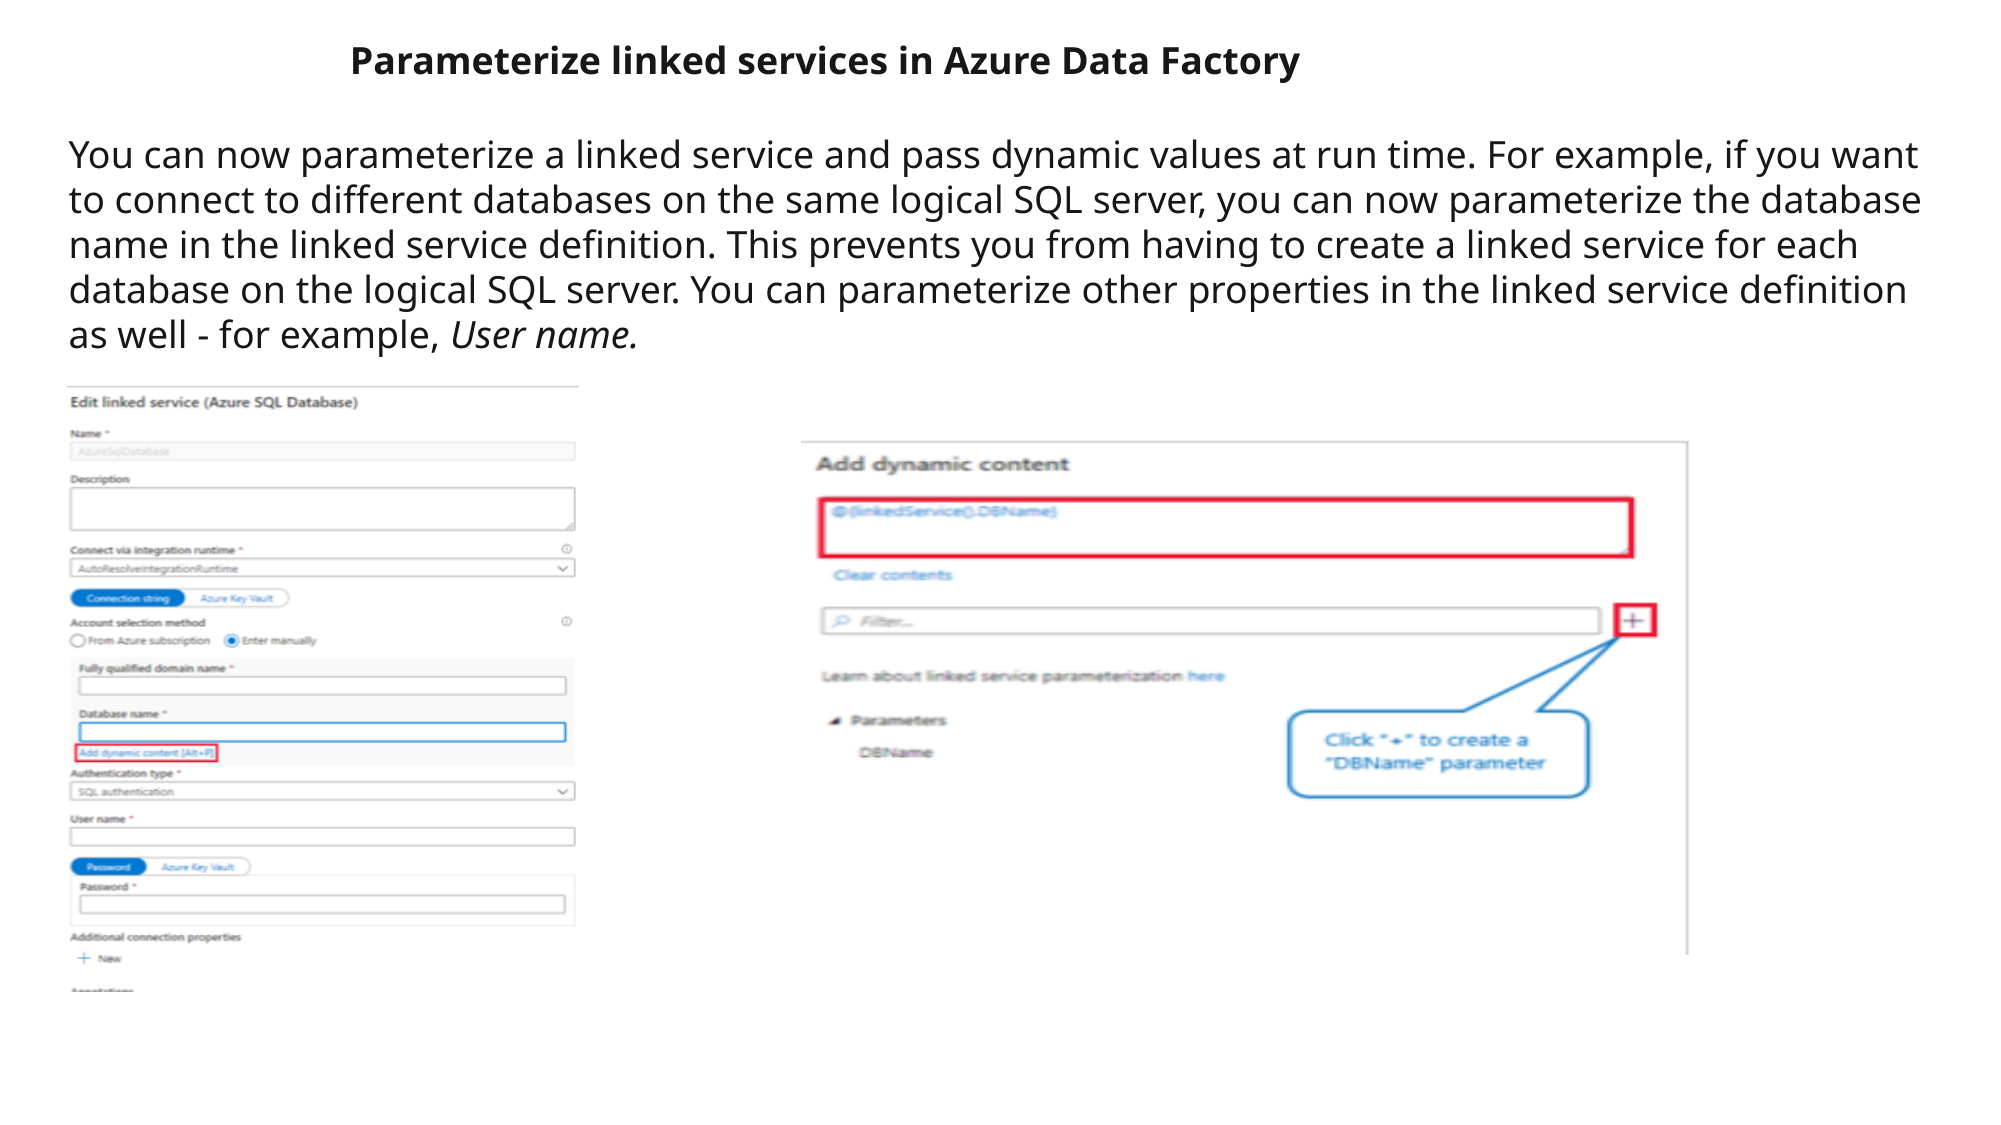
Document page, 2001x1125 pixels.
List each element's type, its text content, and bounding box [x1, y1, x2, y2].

picture [800, 434, 1757, 955]
text_box Parameterize linked services in Azure Data Factory [335, 29, 1317, 90]
text_box You can now parameterize a linked service and pass dynamic values at run time. For example, if you want to connect to different databases on the same logical SQL server, you can now parameterize the database name in the linked service definition. This prevents you from having to create a linked service for each database on the logical SQL server. You can parameterize other properties in the linked service definition as well - for example, User name. [54, 123, 1954, 364]
picture [67, 382, 579, 992]
